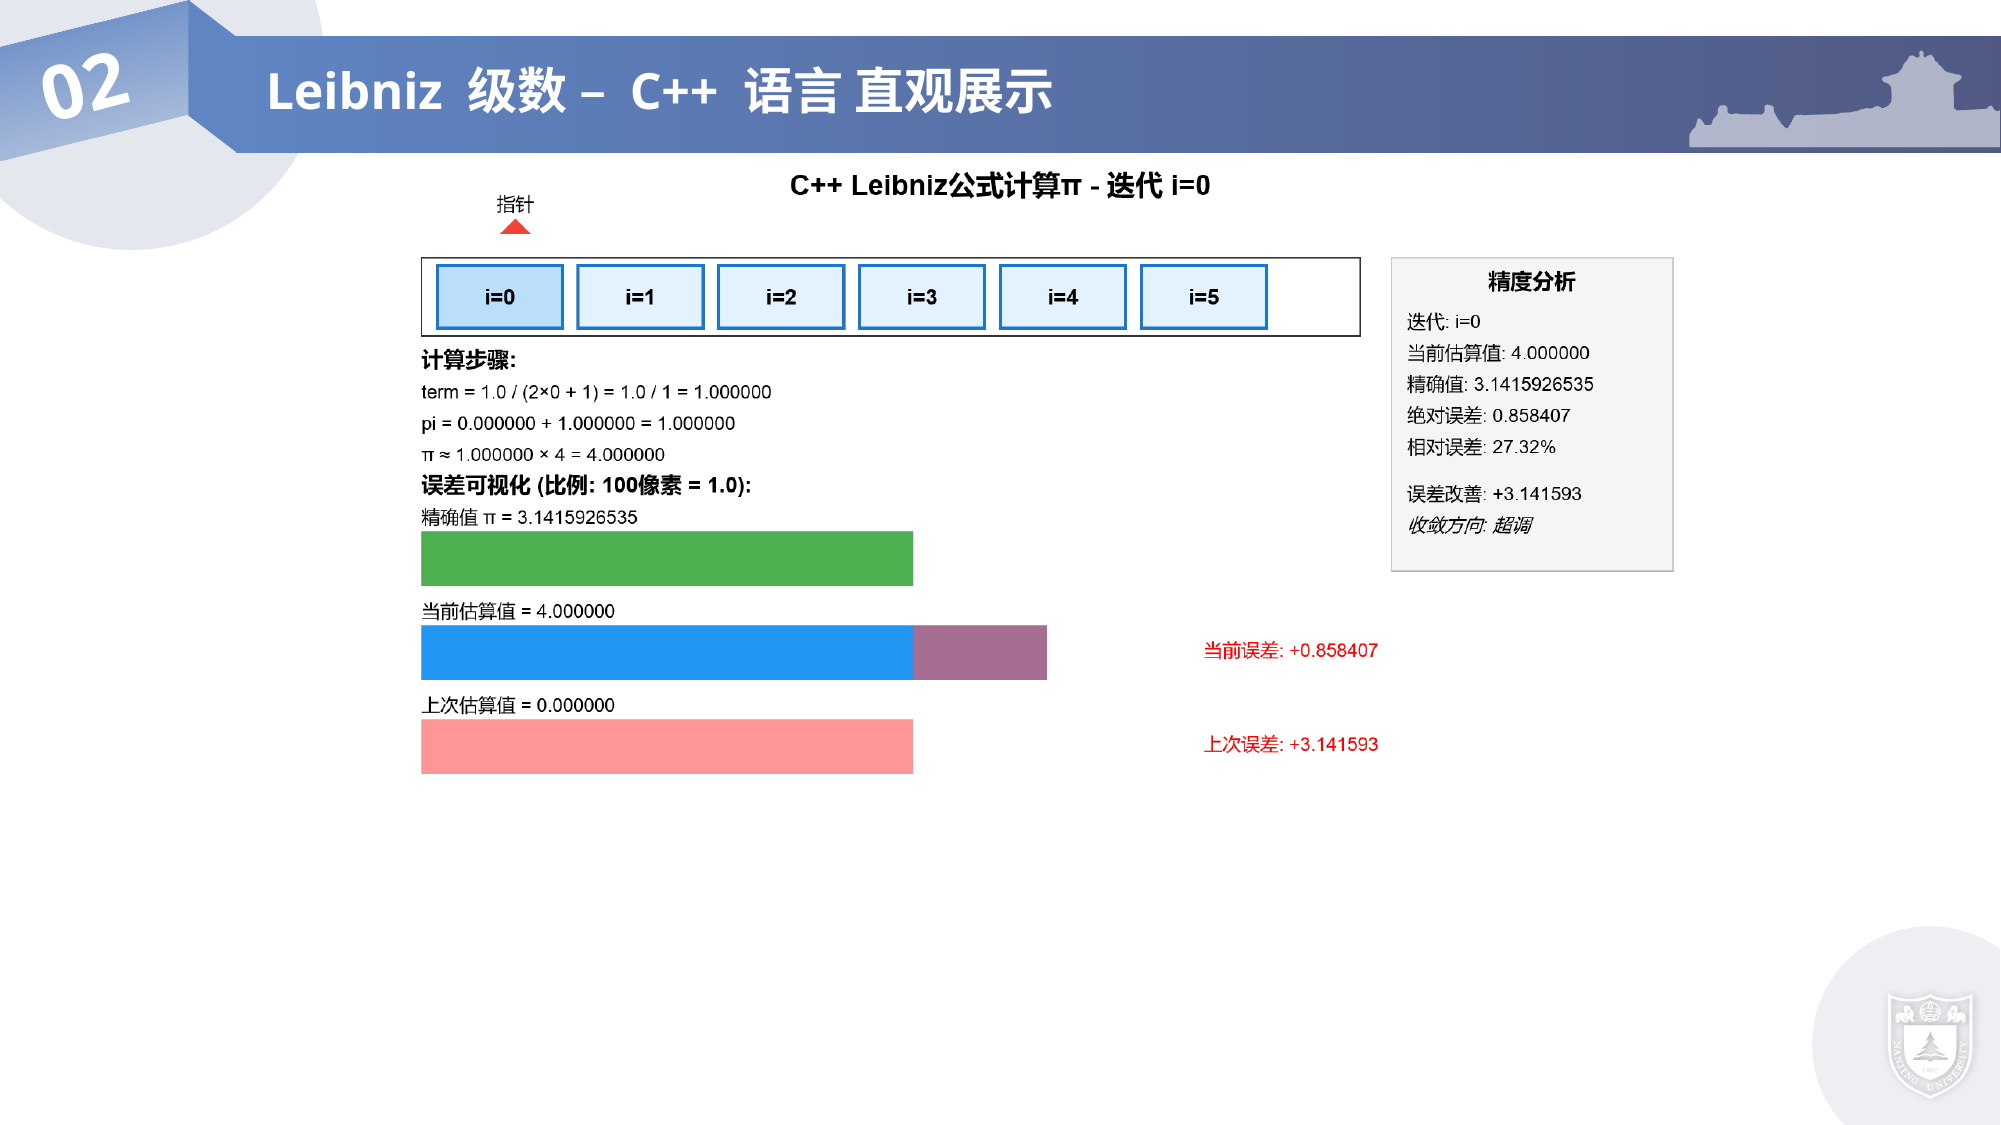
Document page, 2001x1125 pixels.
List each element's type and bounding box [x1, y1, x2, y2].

text_box [0, 0, 2000, 154]
text_box [1812, 926, 2000, 1125]
text_box [0, 154, 296, 251]
picture [296, 29, 2000, 993]
